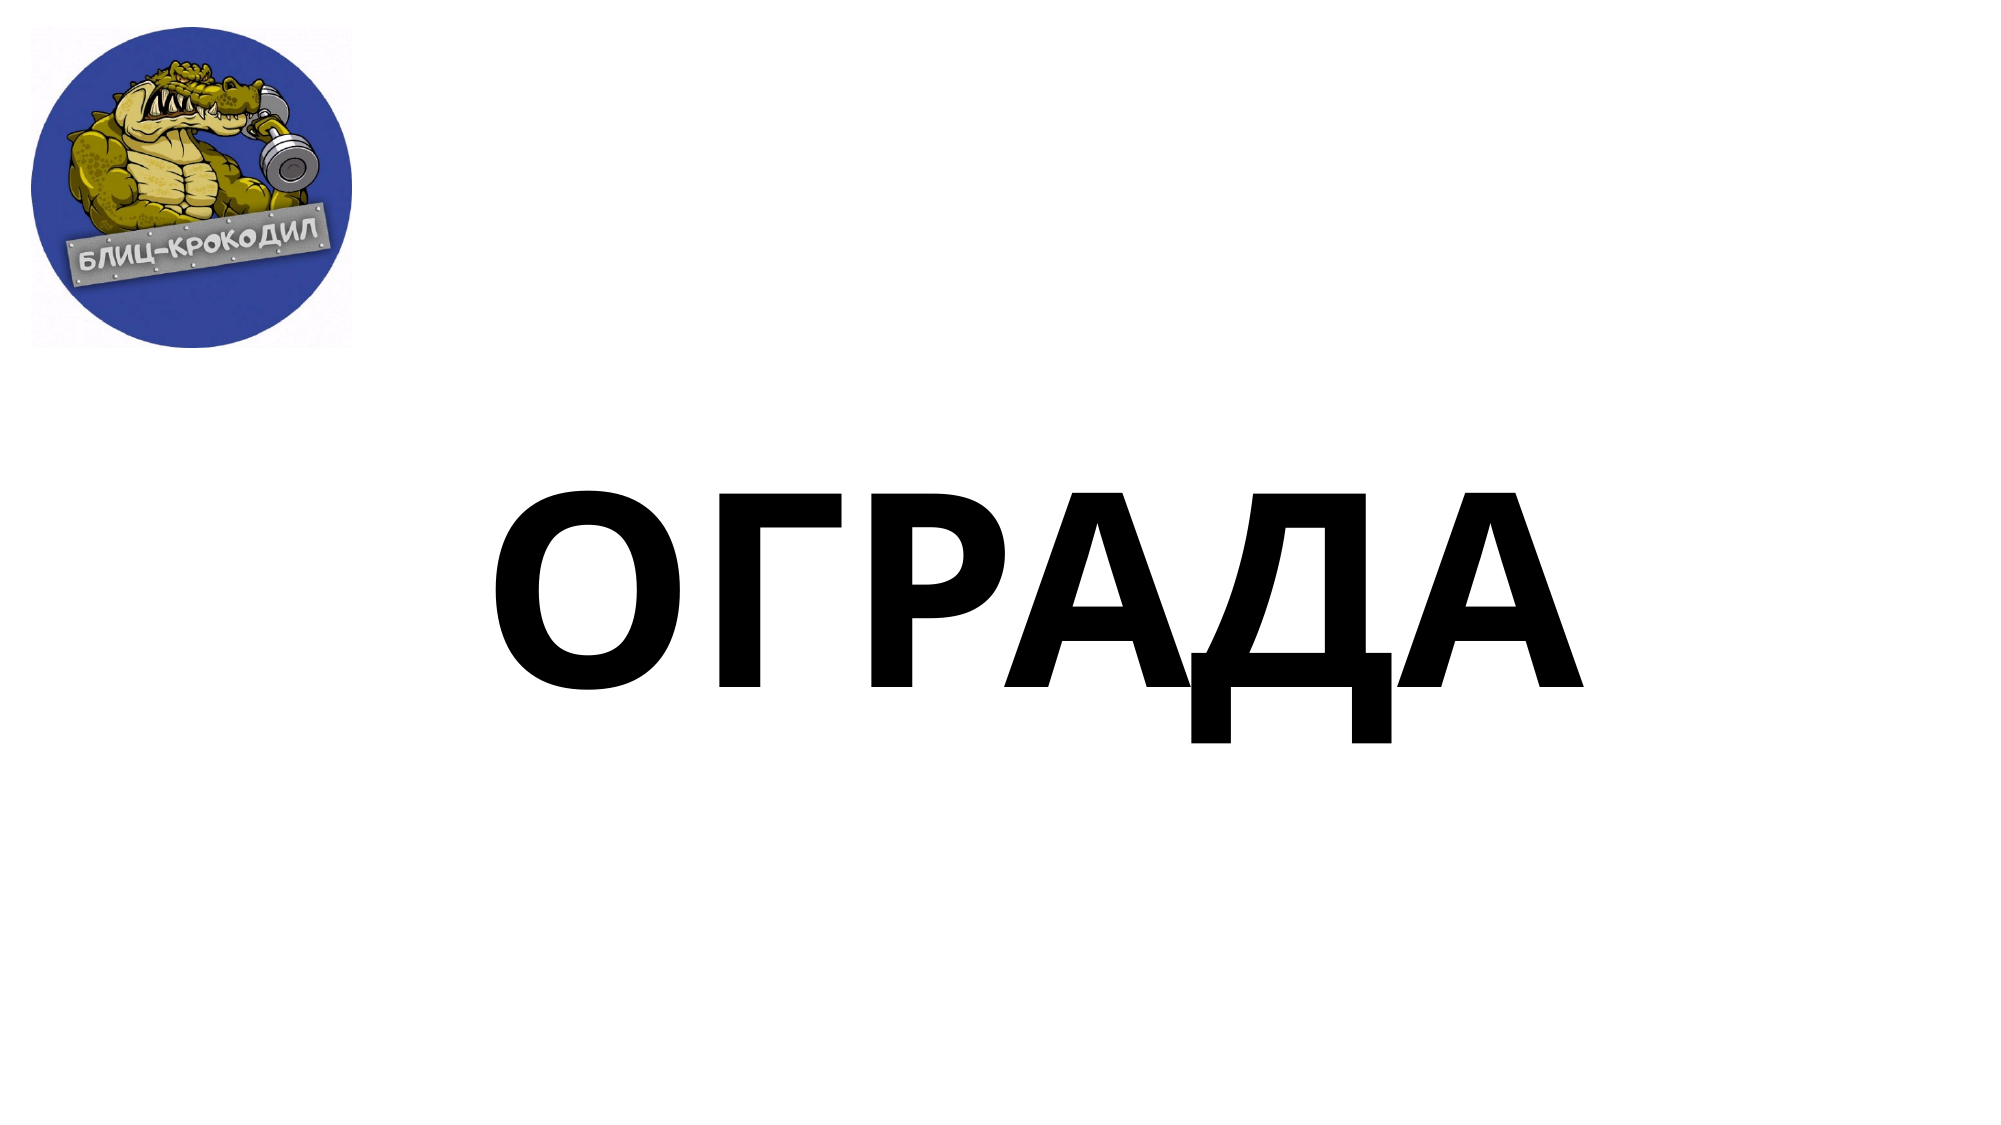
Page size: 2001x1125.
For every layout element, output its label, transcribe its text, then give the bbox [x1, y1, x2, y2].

picture [31, 27, 352, 348]
title ОГРАДА [282, 361, 1783, 754]
